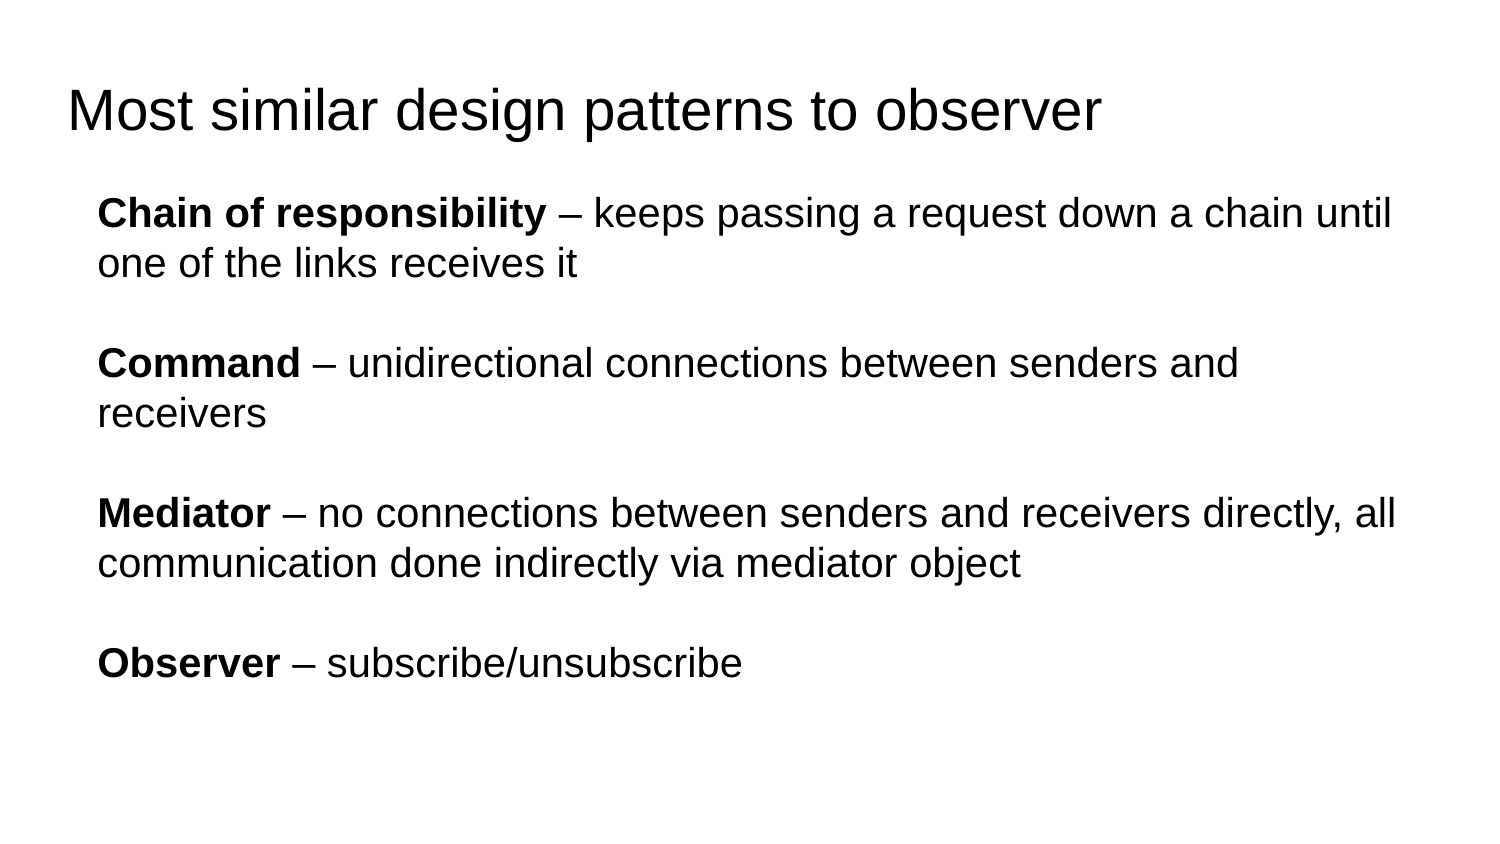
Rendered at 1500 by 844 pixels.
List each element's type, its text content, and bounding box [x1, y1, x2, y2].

text_box Chain of responsibility – keeps passing a request down a chain until one of the links receives it Command – unidirectional connections between senders and receivers Mediator – no connections between senders and receivers directly, all communication done indirectly via mediator object Observer – subscribe/unsubscribe [82, 178, 1422, 794]
title Most similar design patterns to observer [52, 20, 1392, 195]
